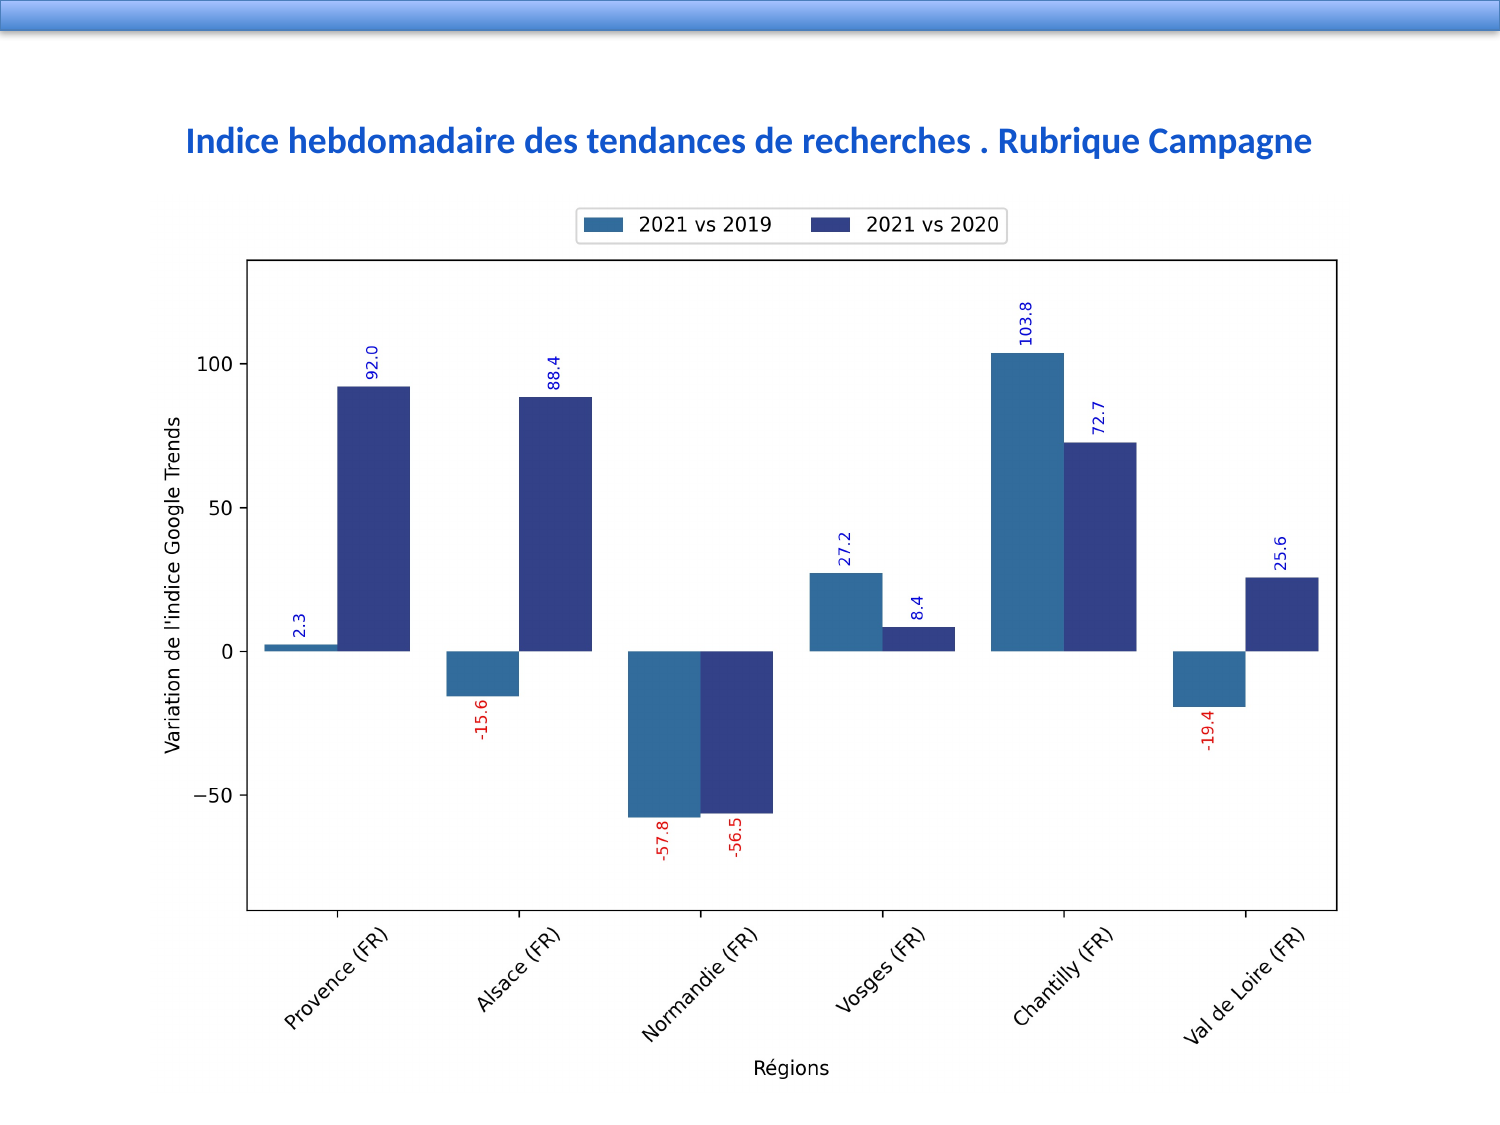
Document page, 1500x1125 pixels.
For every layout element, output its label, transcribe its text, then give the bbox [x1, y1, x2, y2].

picture [149, 194, 1351, 1094]
title Indice hebdomadaire des tendances de recherches . Rubrique Campagne [75, 45, 1425, 233]
text_box [0, 0, 1500, 31]
